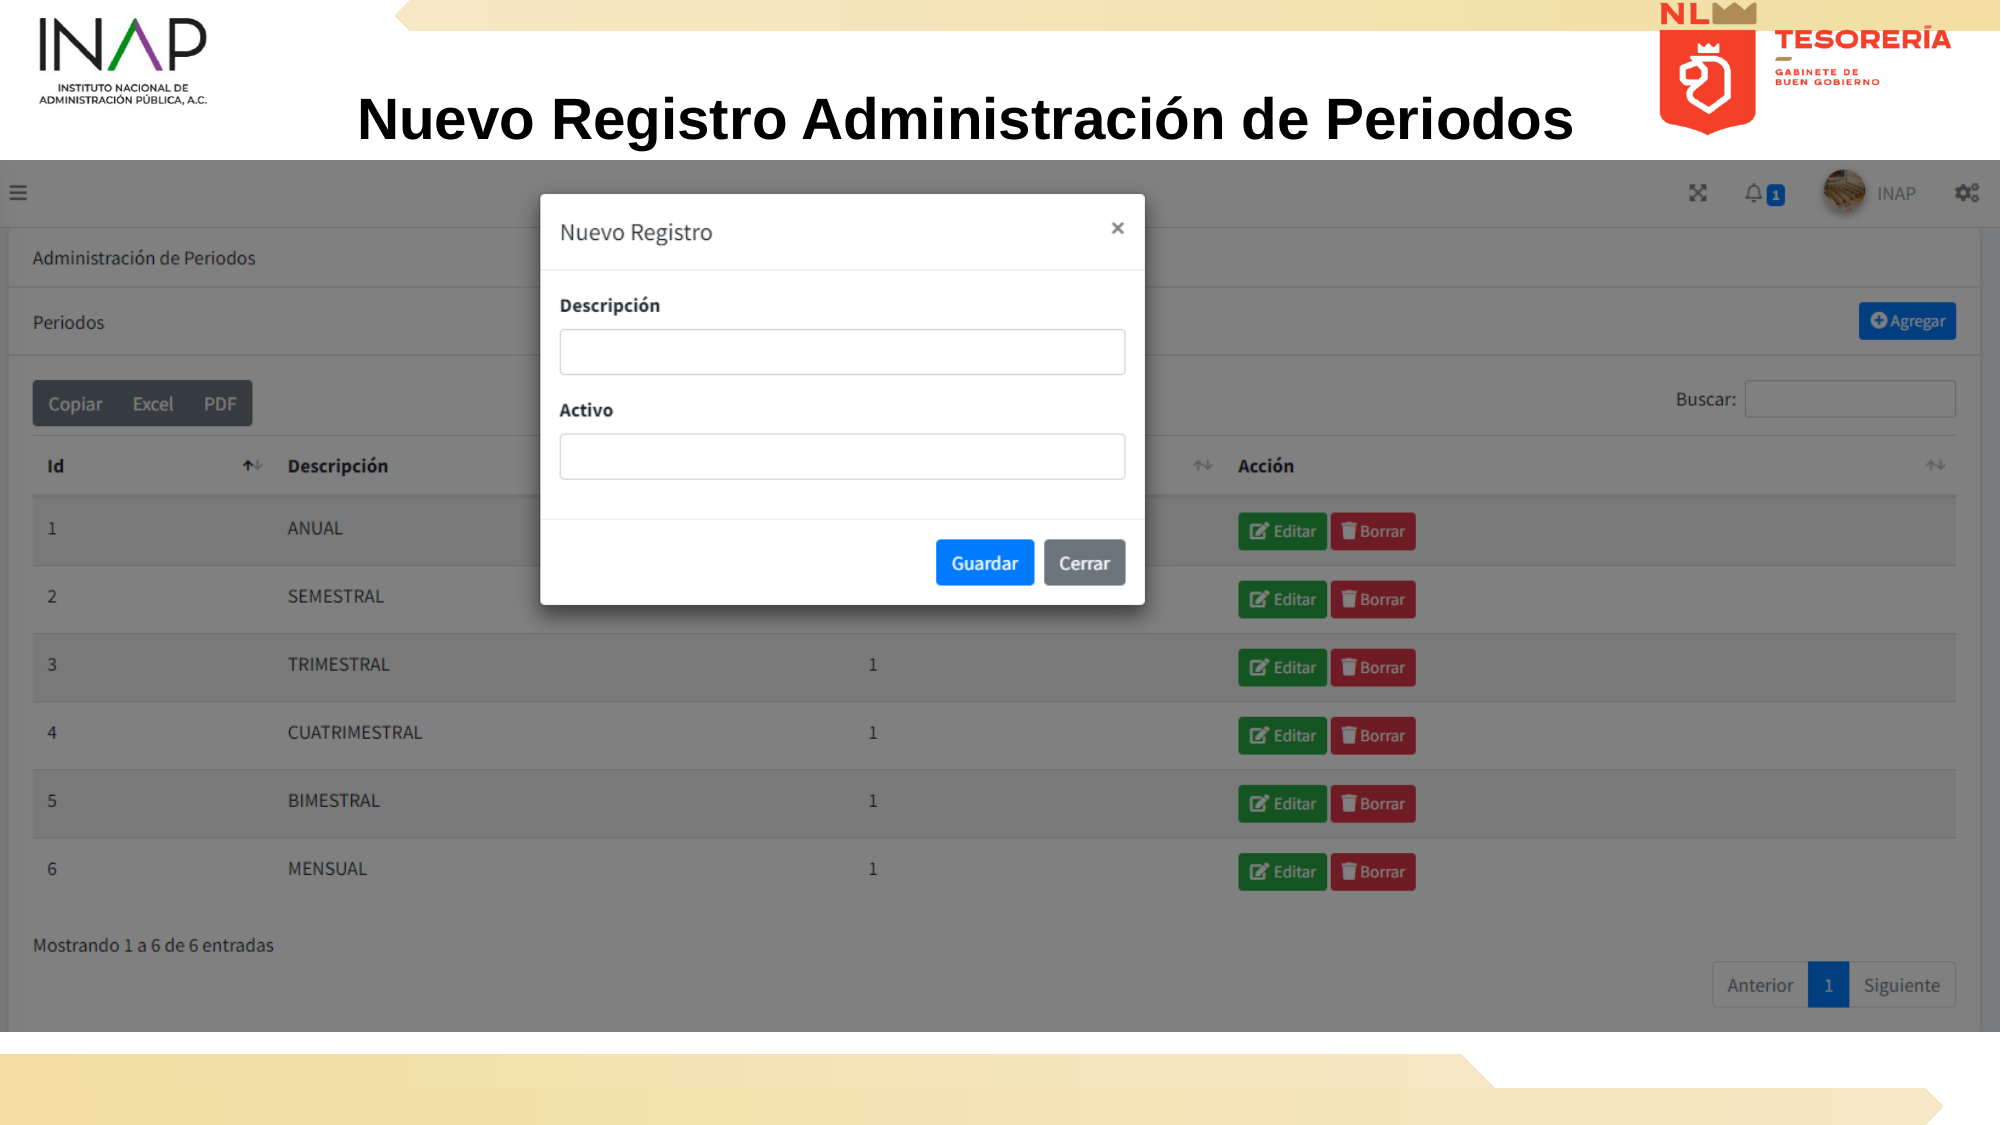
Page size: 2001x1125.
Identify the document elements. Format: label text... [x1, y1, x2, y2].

title Nuevo Registro Administración de Periodos [342, 82, 2000, 160]
picture [6, 3, 240, 121]
picture [0, 160, 2000, 1032]
picture [1651, 0, 2000, 138]
